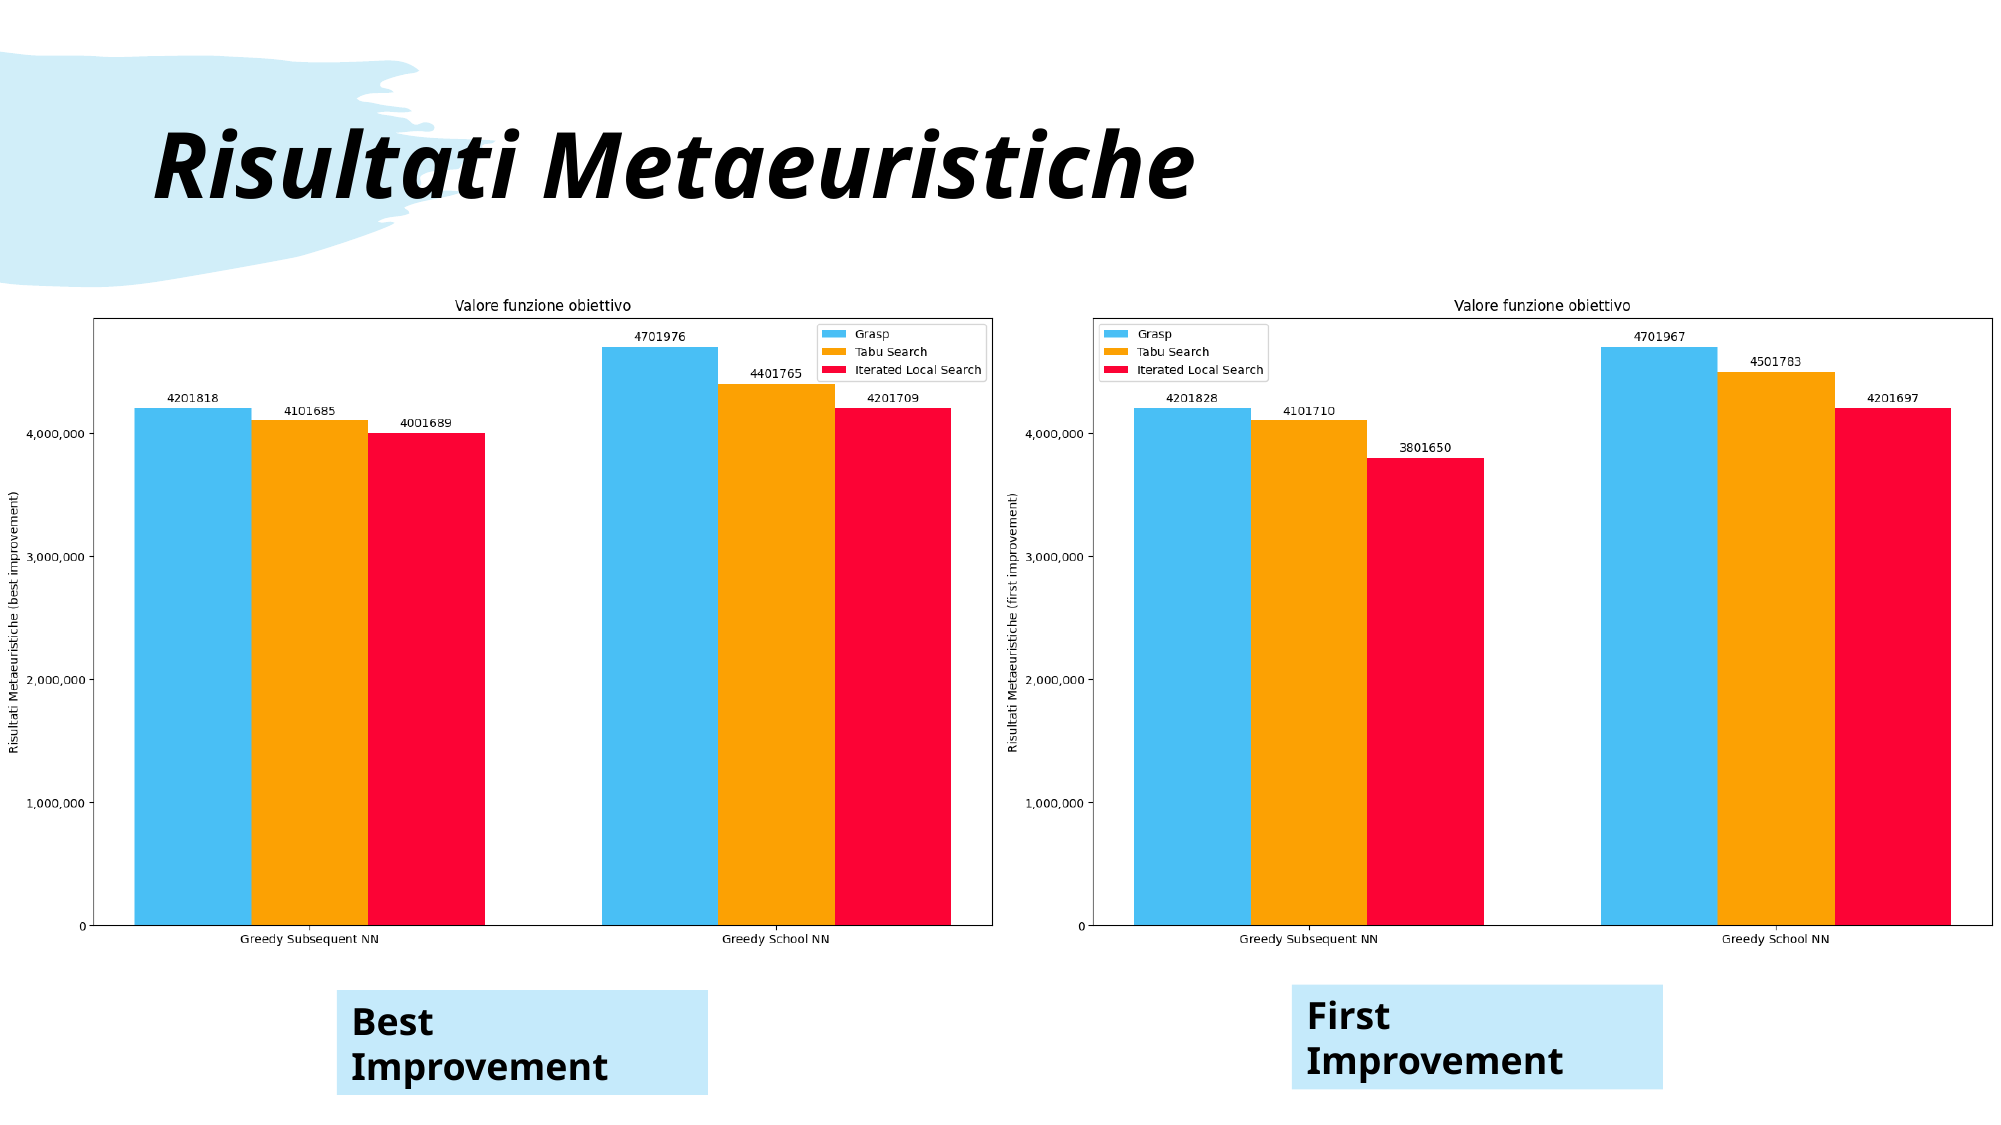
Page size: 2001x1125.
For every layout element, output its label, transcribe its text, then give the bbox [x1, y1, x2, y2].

picture [999, 290, 2000, 954]
text_box First Improvement [1291, 984, 1663, 1090]
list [0, 290, 999, 954]
text_box Best Improvement [336, 990, 708, 1095]
title Risultati Metaeuristiche [137, 59, 1863, 278]
